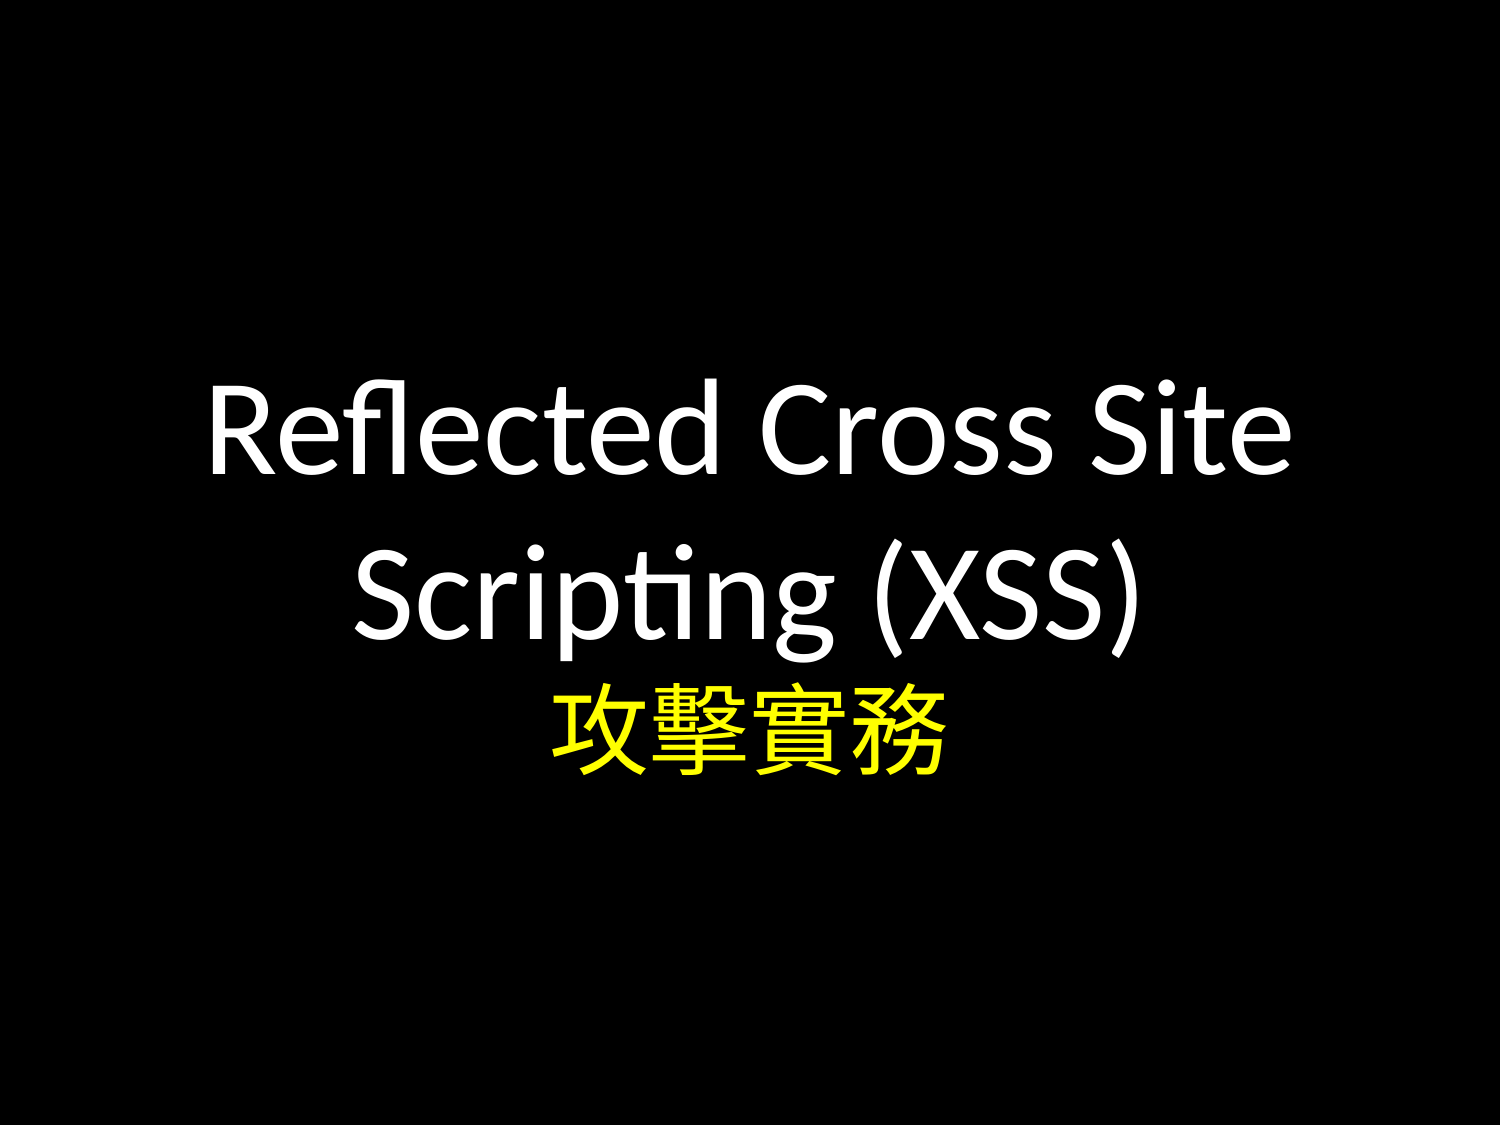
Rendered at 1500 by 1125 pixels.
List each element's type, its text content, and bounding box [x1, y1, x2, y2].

text_box Reflected Cross Site Scripting (XSS) 攻擊實務 [0, 0, 1500, 1125]
